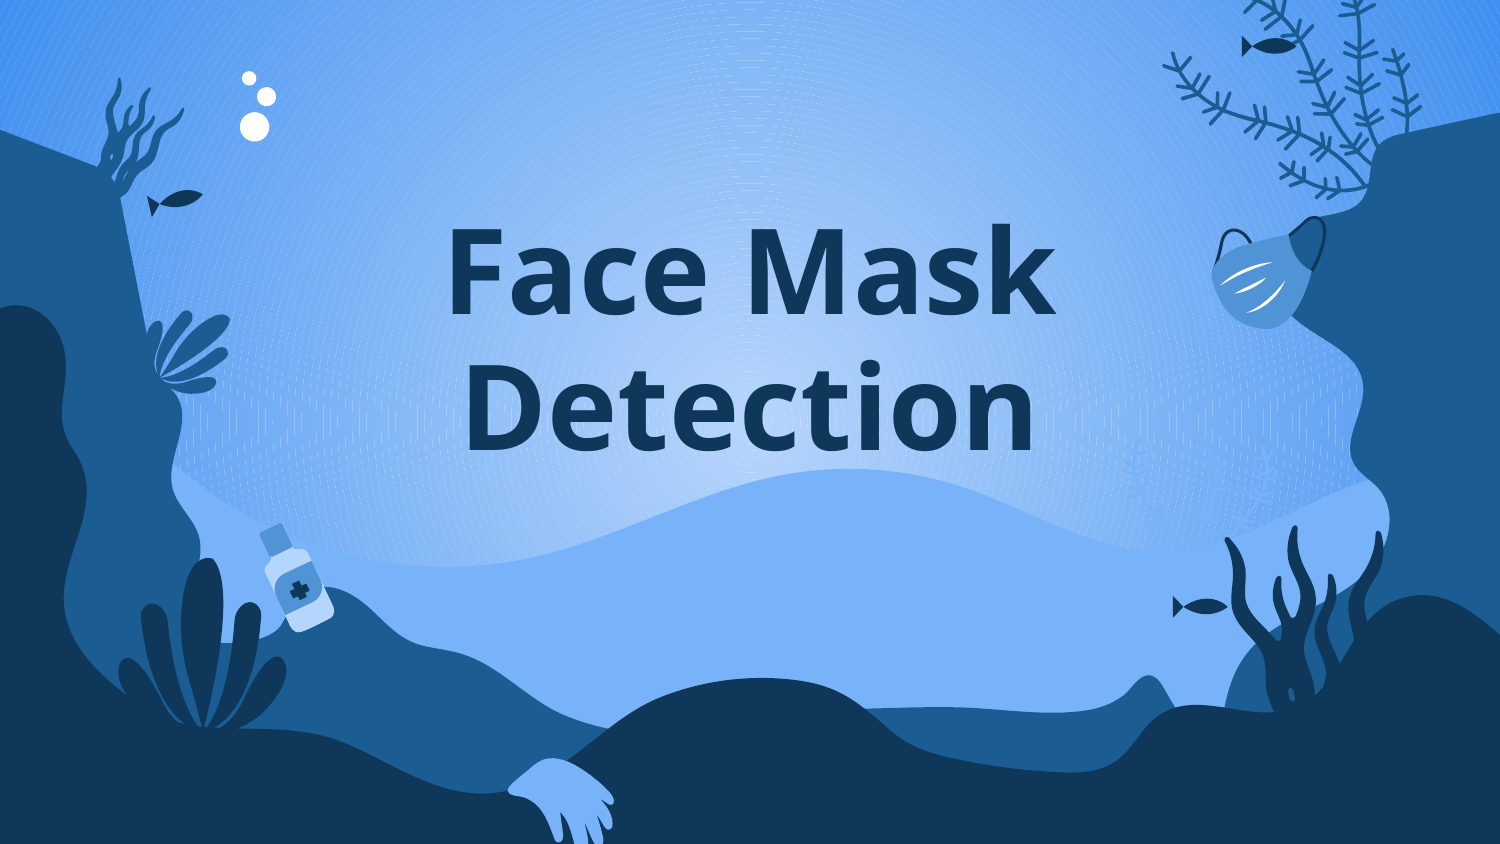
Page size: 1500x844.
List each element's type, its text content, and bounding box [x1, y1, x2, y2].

title Face Mask Detection [240, 155, 1260, 493]
